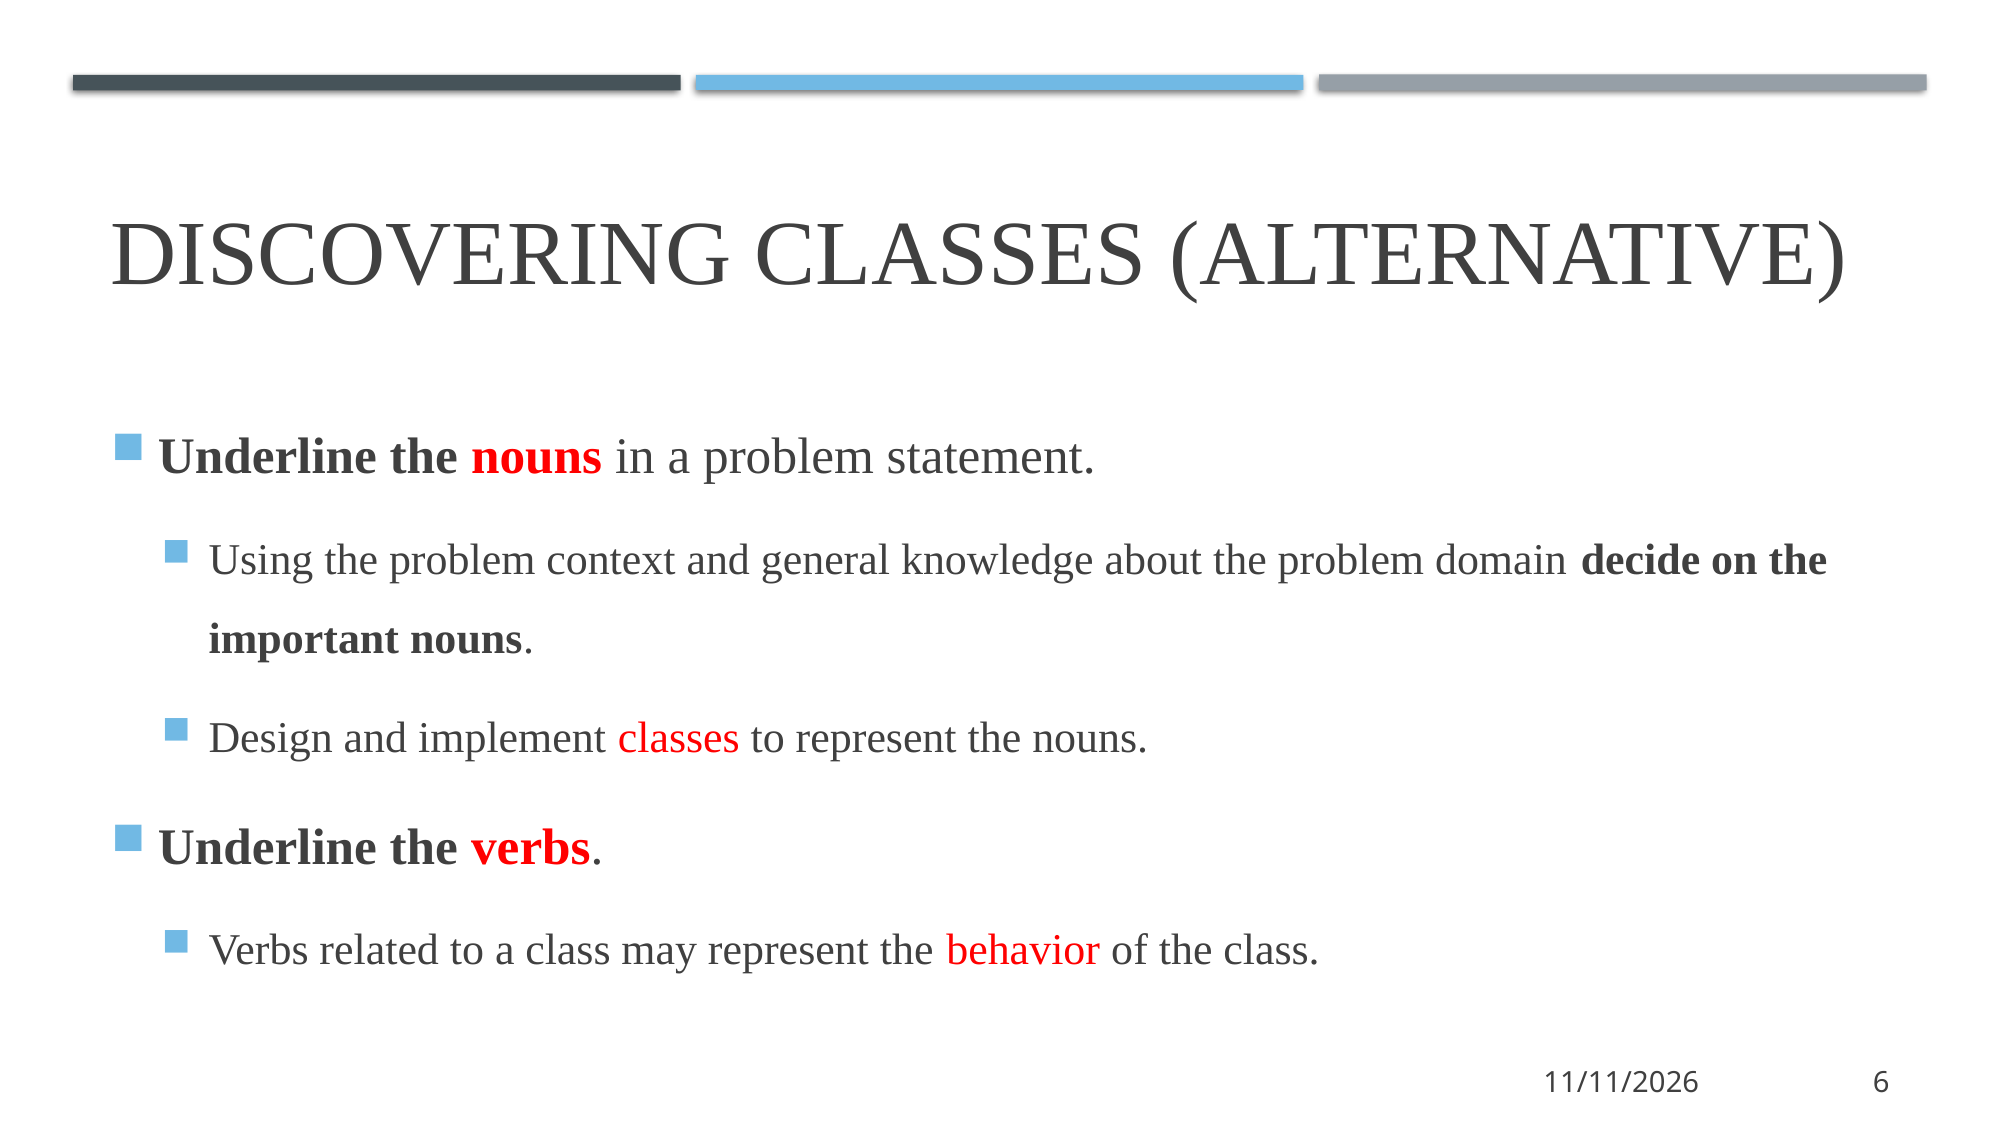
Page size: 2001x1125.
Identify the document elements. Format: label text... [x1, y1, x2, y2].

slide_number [1247, 1053, 1715, 1114]
title Discovering Classes (Alternative) [95, 115, 1905, 311]
slide_number 6 [1732, 1053, 1905, 1114]
list Underline the nouns in a problem statement. Using the problem context and general knowledge about the problem domain decide on the important nouns. Design and implement classes to represent the nouns. Underline the verbs. Verbs related to a class may represent the behavior of the class. [95, 383, 1905, 983]
